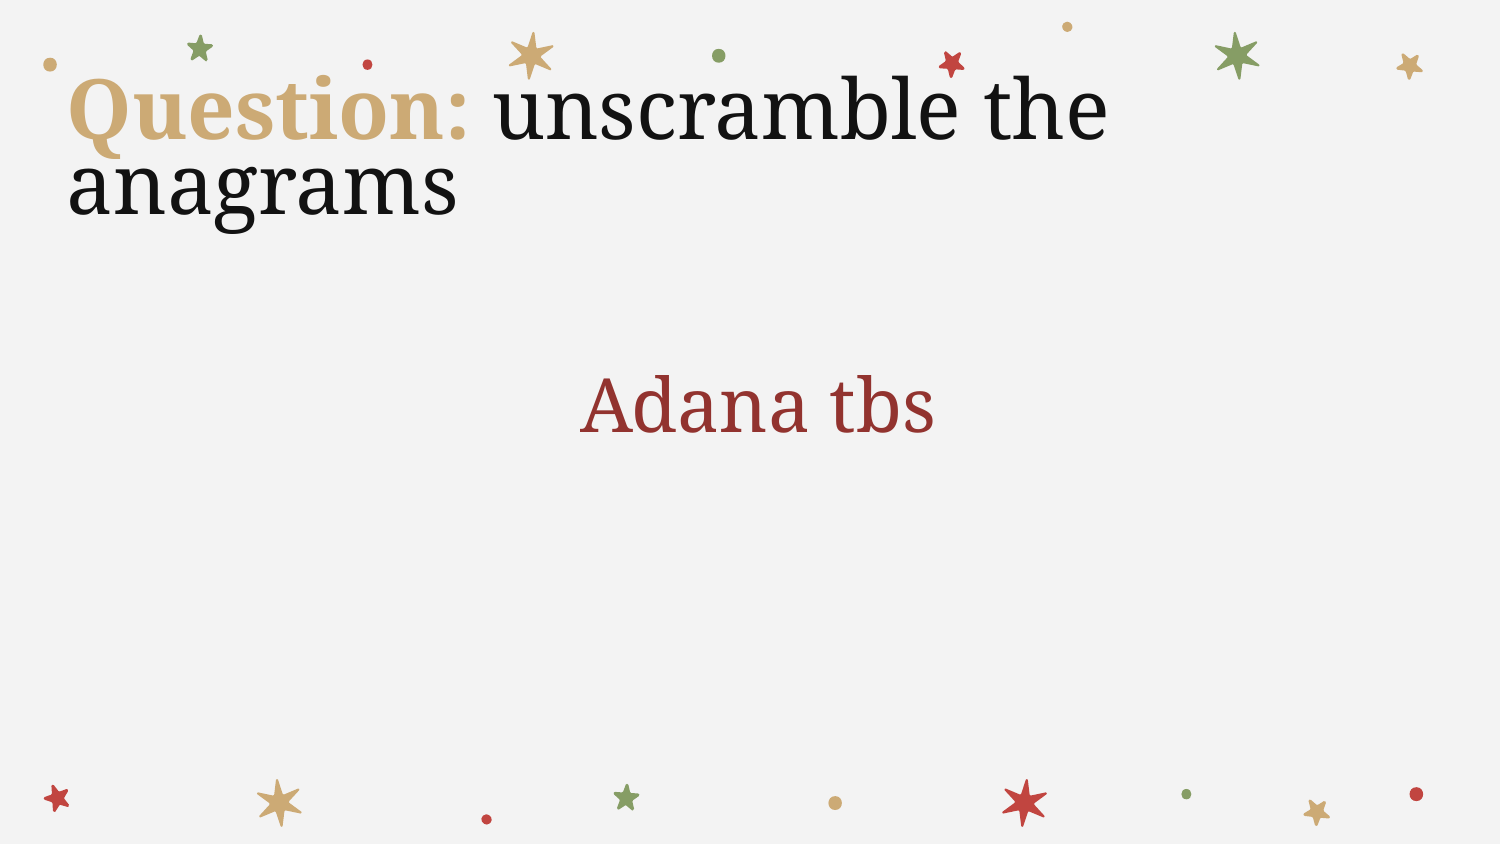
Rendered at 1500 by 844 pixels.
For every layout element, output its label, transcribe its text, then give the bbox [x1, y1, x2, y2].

title Question: unscramble the anagrams [51, 95, 1466, 213]
text_box Adana tbs [59, 313, 1457, 492]
